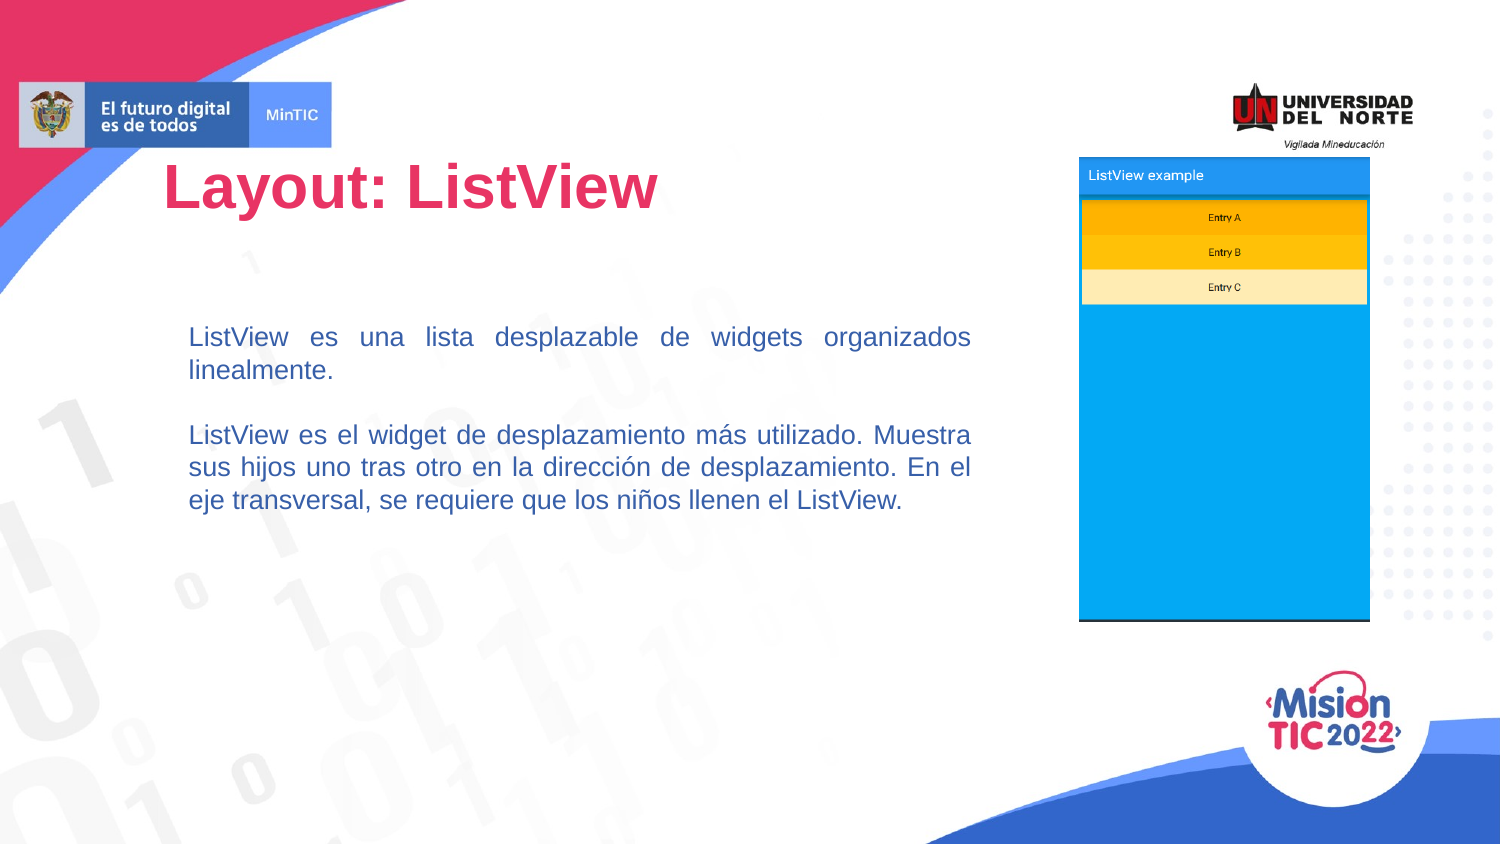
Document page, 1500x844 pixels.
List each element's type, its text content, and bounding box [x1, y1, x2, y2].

picture [0, 0, 1500, 844]
text_box Layout: ListView [152, 112, 1390, 291]
text_box ListView es una lista desplazable de widgets organizados linealmente. ListView es el widget de desplazamiento más utilizado. Muestra sus hijos uno tras otro en la dirección de desplazamiento. En el eje transversal, se requiere que los niños llenen el ListView. [173, 304, 986, 563]
